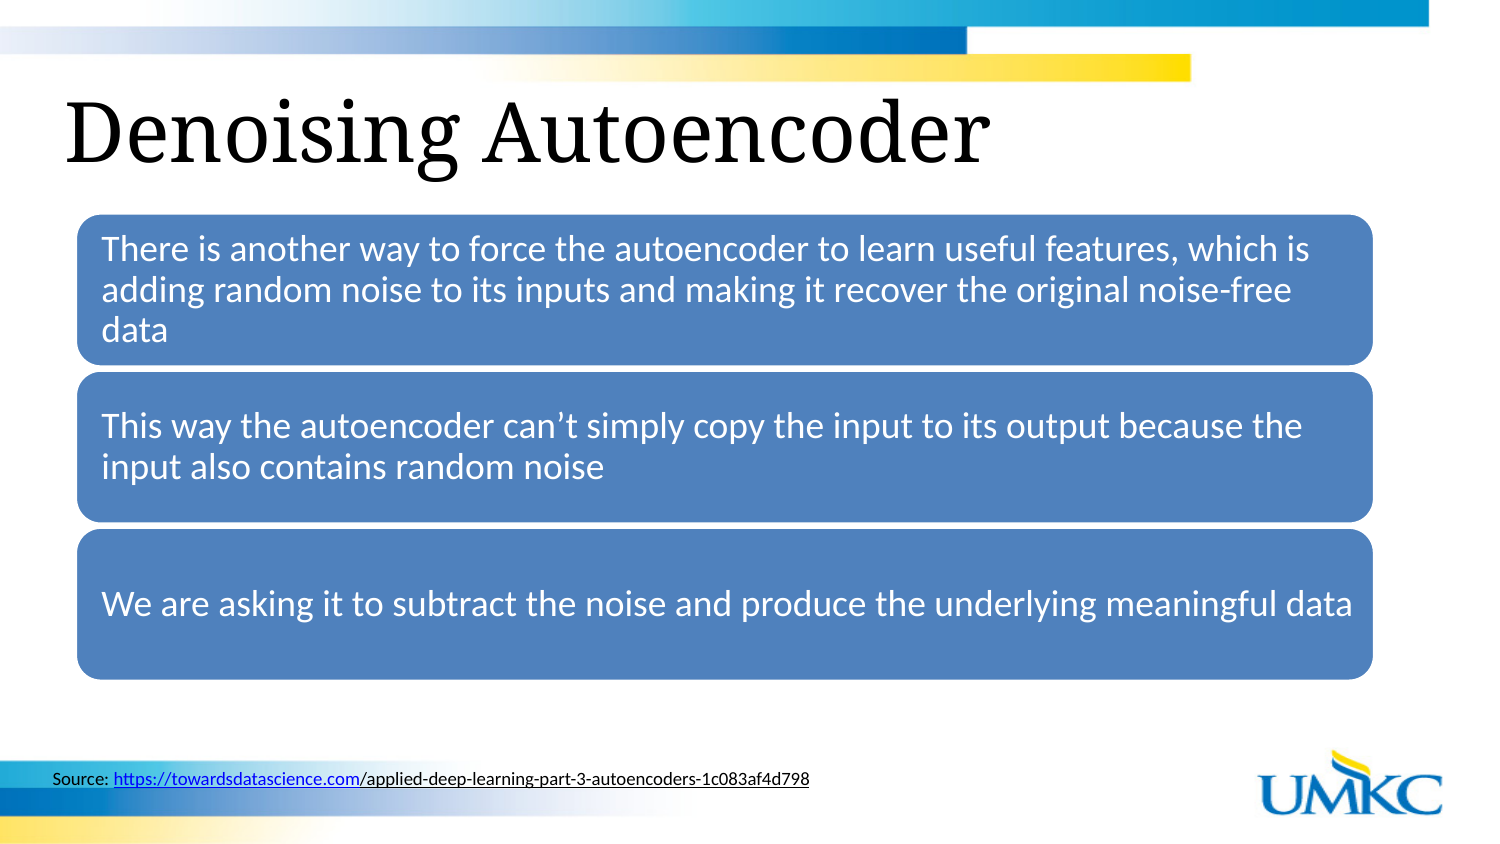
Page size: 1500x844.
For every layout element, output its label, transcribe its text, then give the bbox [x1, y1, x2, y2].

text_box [74, 212, 1376, 683]
picture [0, 0, 1500, 844]
text_box Denoising Autoencoder [49, 71, 1475, 187]
text_box [62, 202, 1350, 268]
footer Source: https://towardsdatascience.com/applied-deep-learning-part-3-autoencoders-1c083af4d798 [37, 759, 850, 797]
